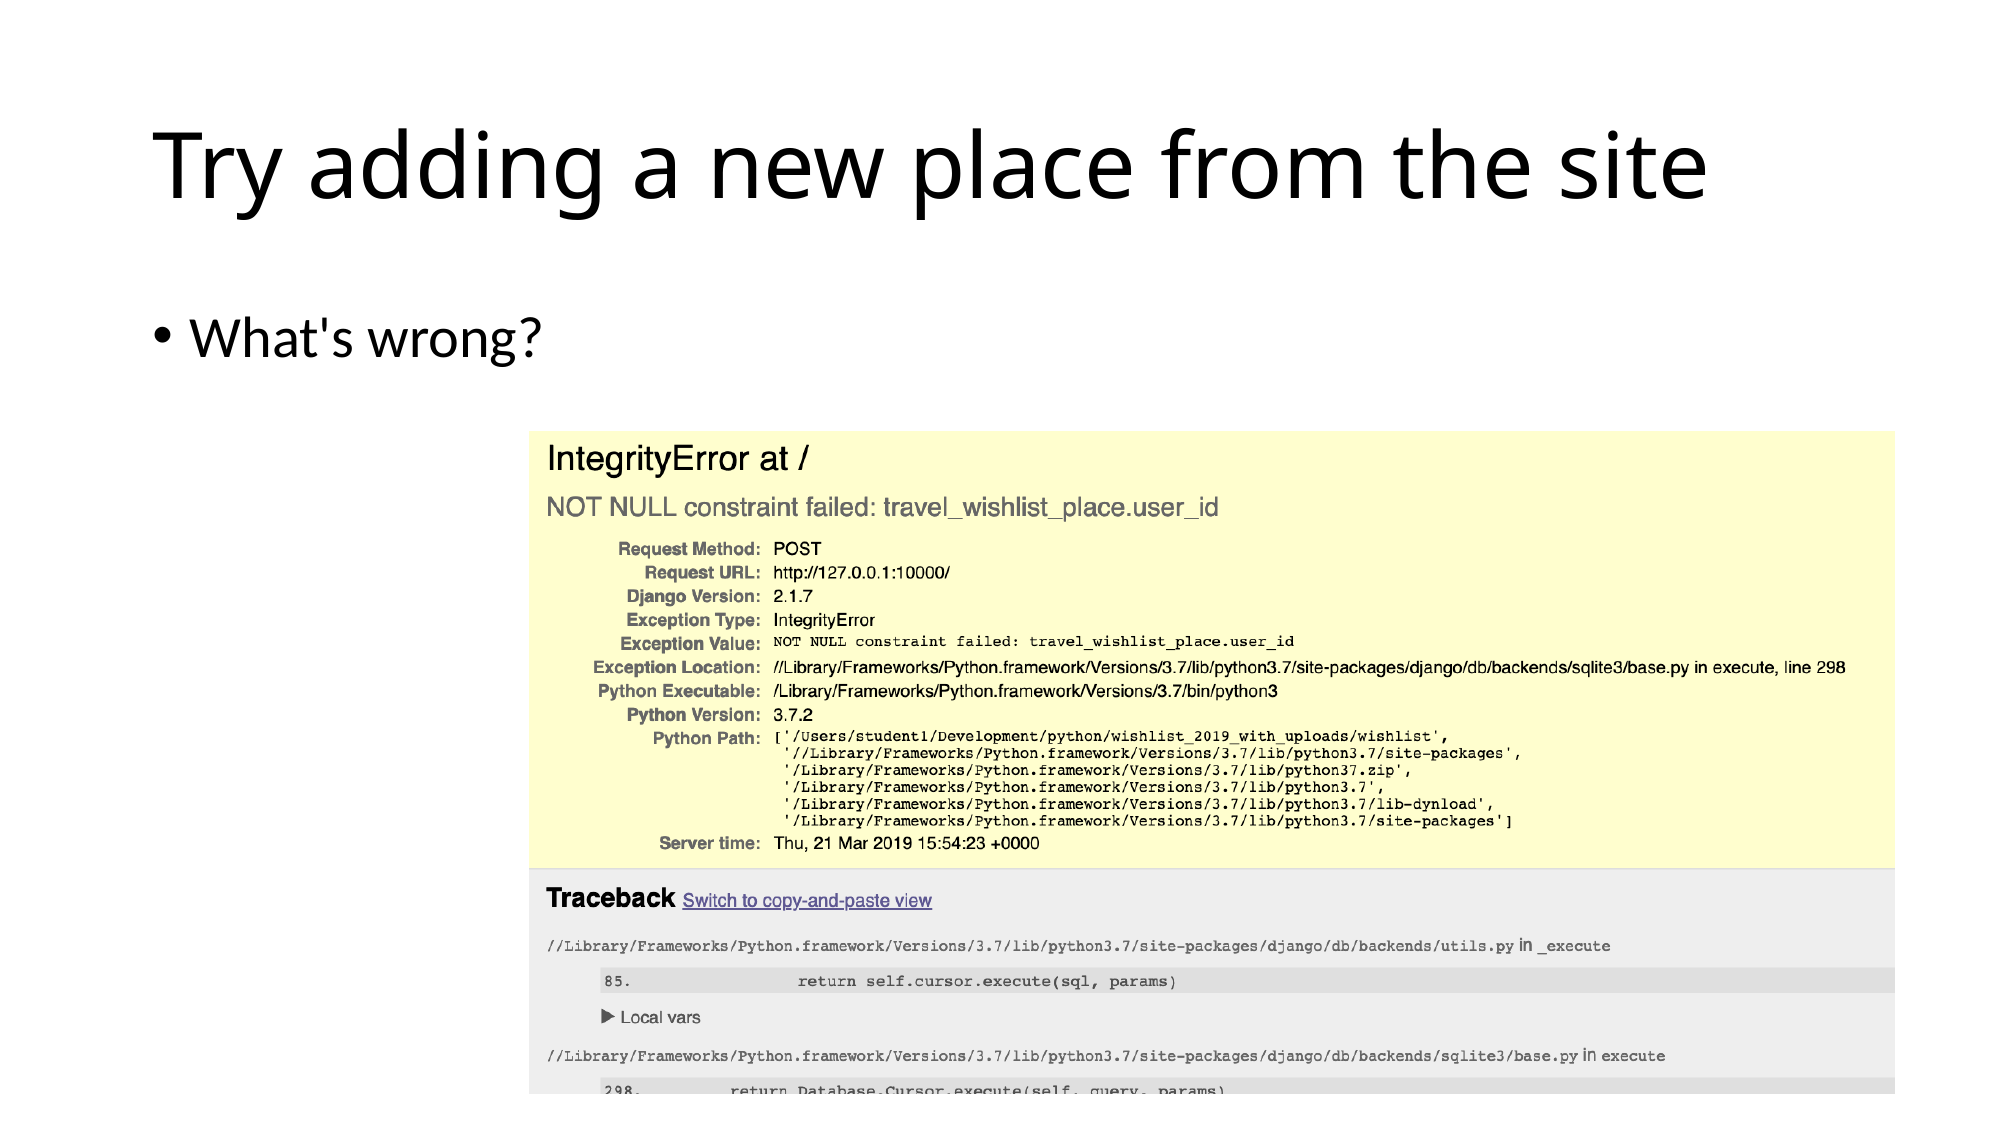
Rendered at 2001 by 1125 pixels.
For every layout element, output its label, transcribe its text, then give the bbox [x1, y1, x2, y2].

picture [529, 431, 1895, 1094]
title Try adding a new place from the site [137, 59, 1863, 278]
list What's wrong? [137, 299, 1863, 1014]
